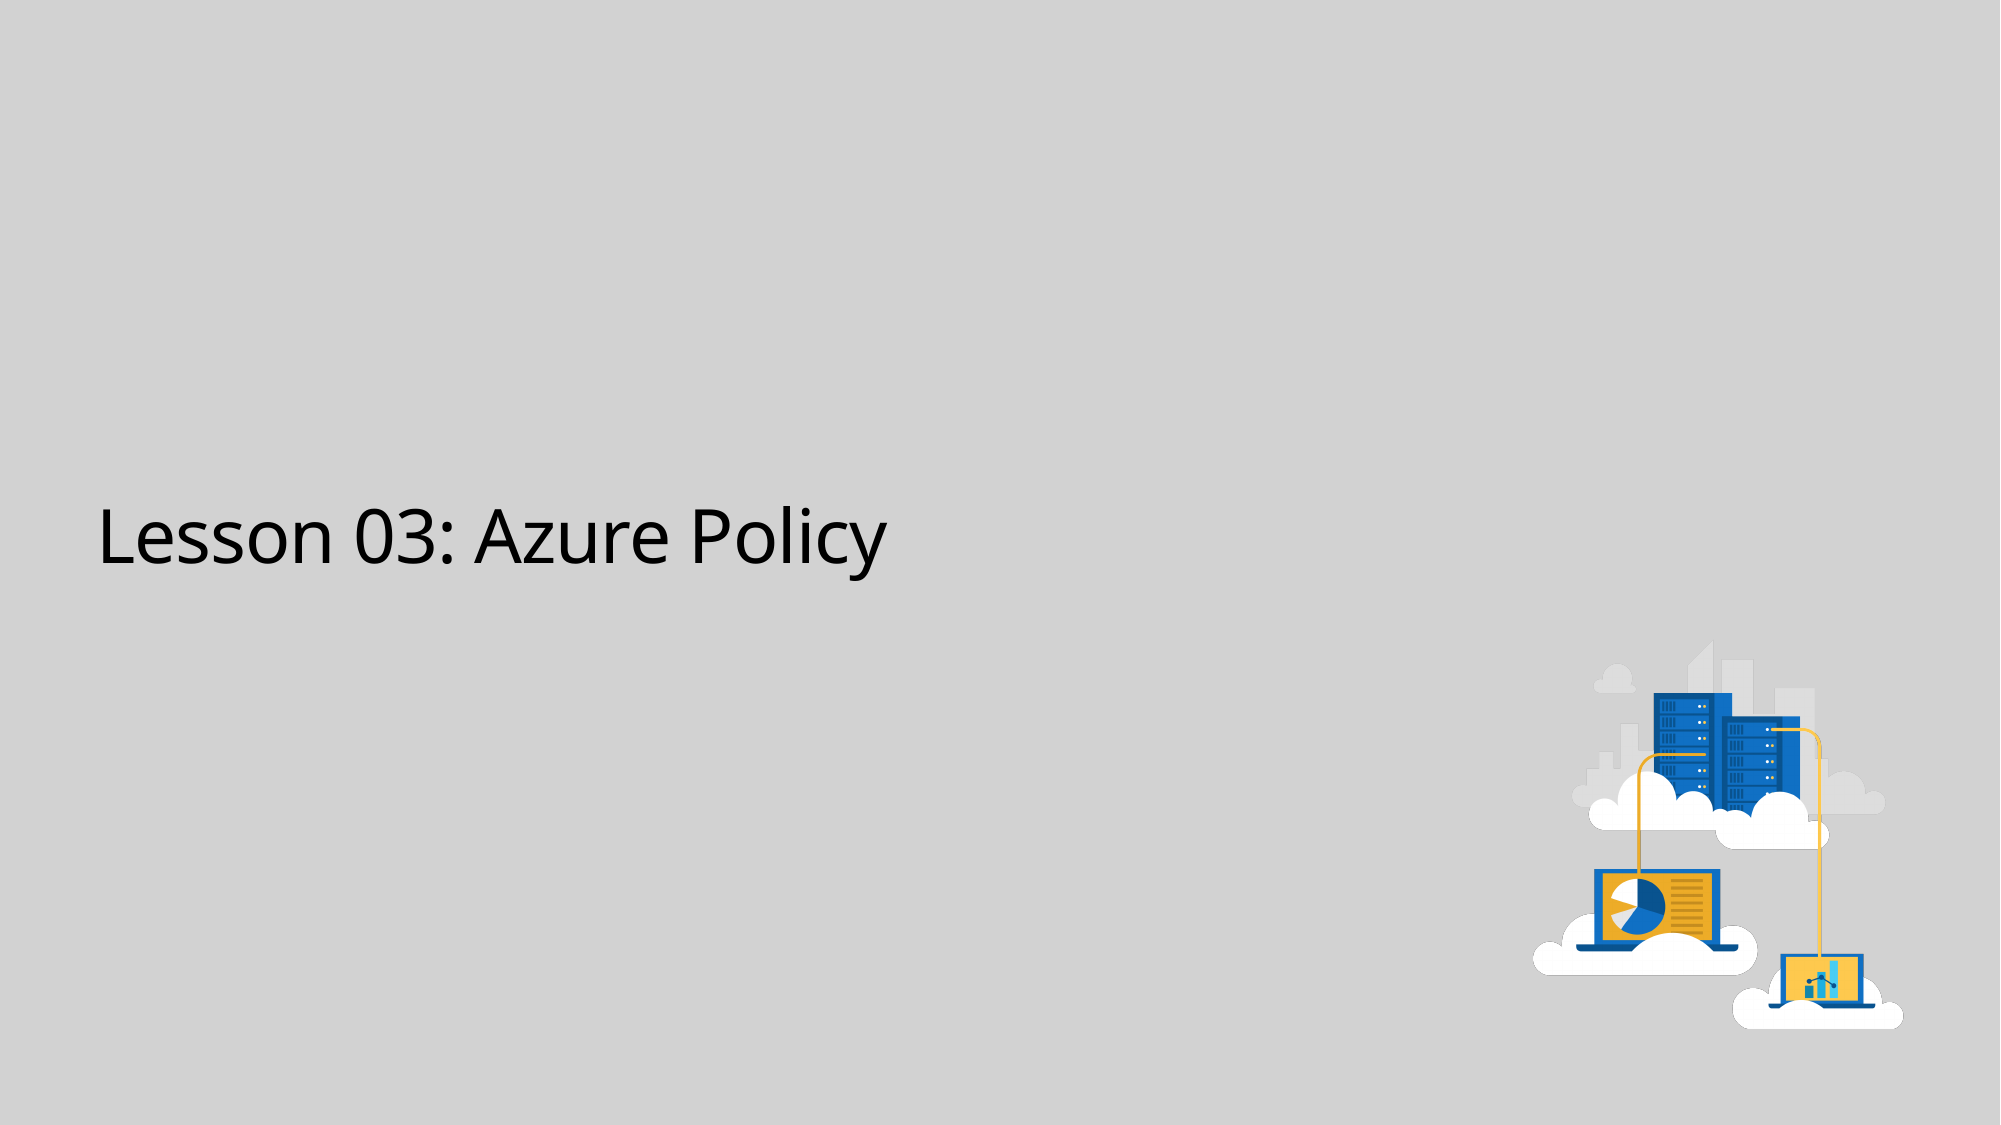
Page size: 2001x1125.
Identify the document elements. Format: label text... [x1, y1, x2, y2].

title Lesson 03: Azure Policy [96, 498, 1596, 580]
picture [1532, 639, 1905, 1029]
